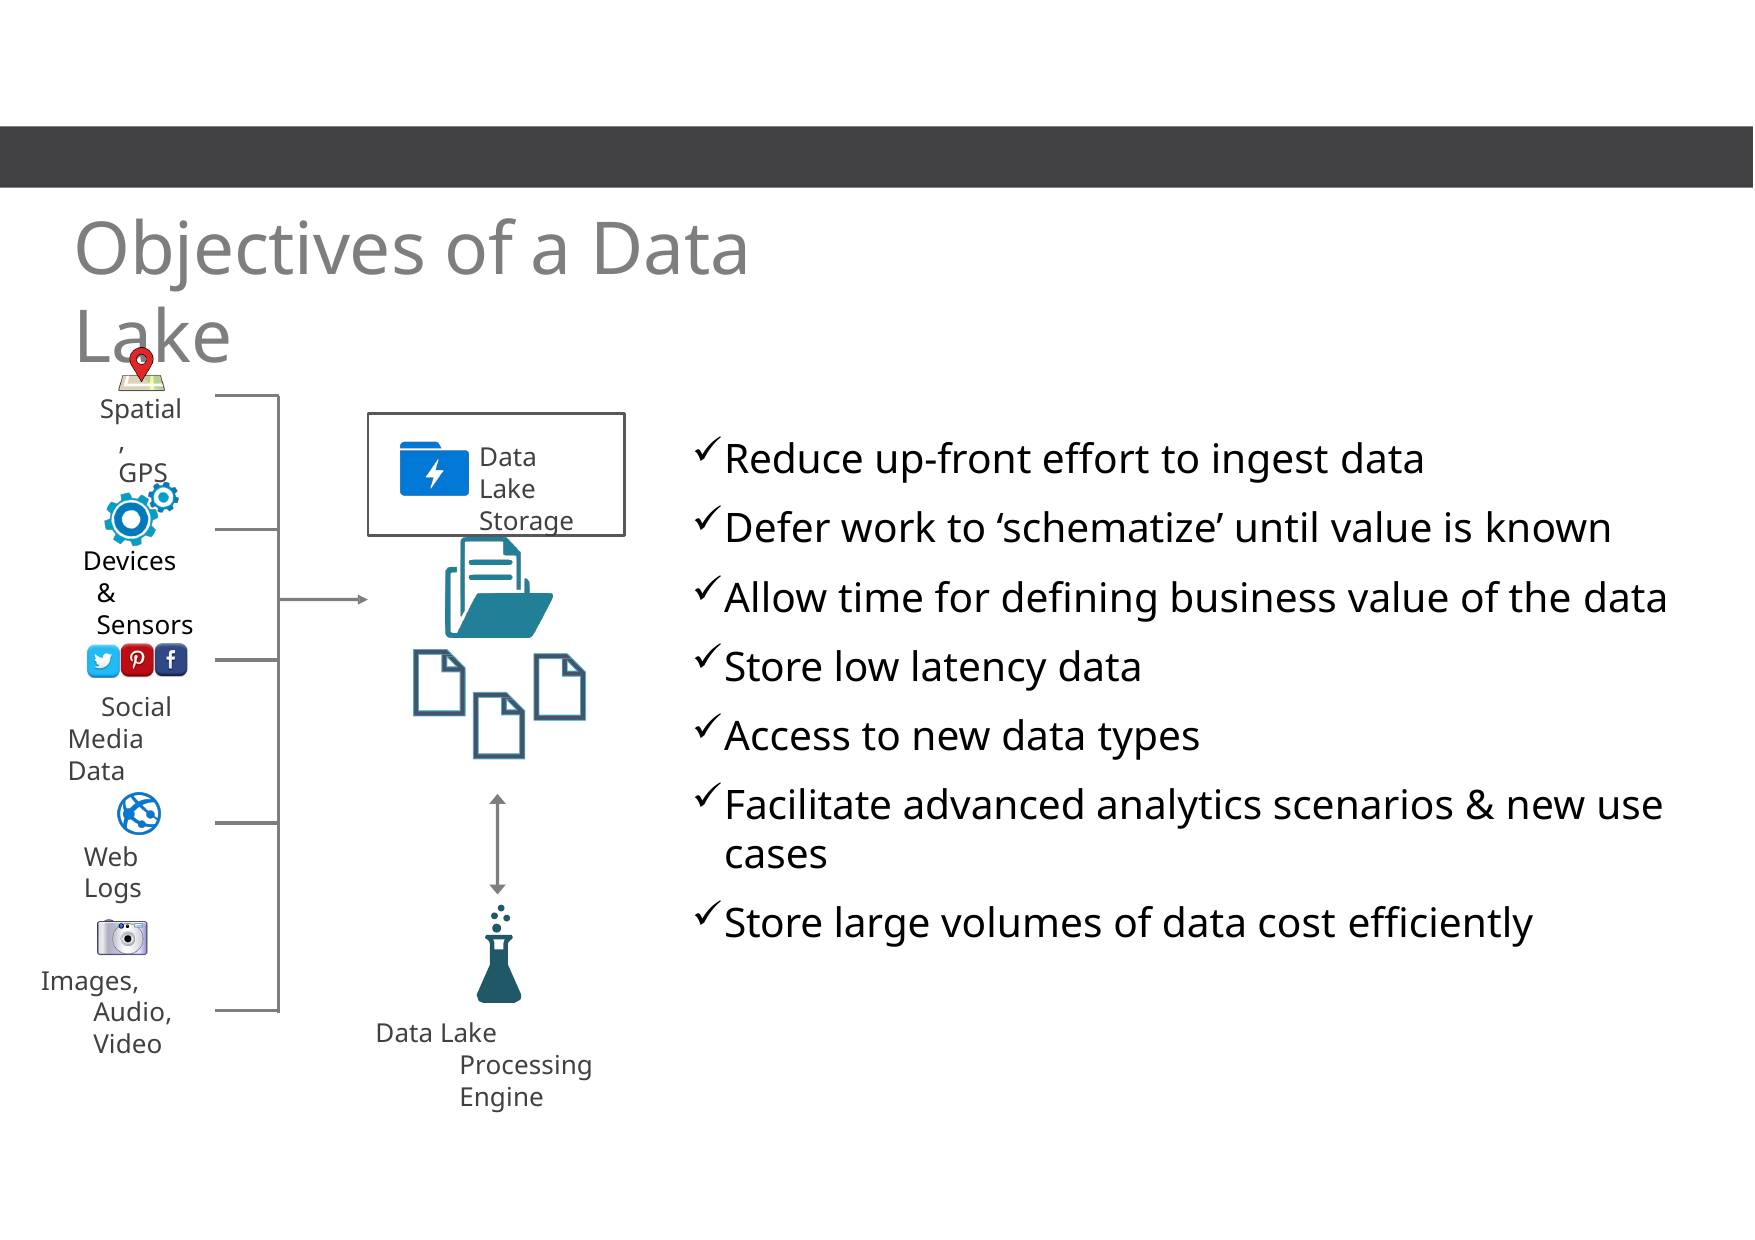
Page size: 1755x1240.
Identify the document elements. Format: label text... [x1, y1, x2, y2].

text_box Spatial, GPS [97, 390, 186, 455]
title Objectives of a Data Lake [71, 199, 844, 409]
text_box [491, 912, 498, 920]
picture [84, 456, 193, 565]
text_box [503, 914, 511, 922]
text_box [476, 934, 522, 1003]
text_box [489, 793, 506, 895]
text_box Data Lake Processing Engine [373, 1013, 625, 1112]
picture [116, 347, 166, 393]
text_box Images, Audio, Video [38, 961, 216, 1059]
picture [400, 434, 470, 503]
text_box Devices & Sensors [81, 542, 203, 640]
text_box Reduce up-front effort to ingest data Defer work to ‘schematize’ until value is known Allow time for defining business value of the data Store low latency data Access to new data types Facilitate advanced analytics scenarios & new use cases Store large volumes of data cost efficiently [690, 410, 1721, 946]
picture [117, 791, 161, 835]
text_box [0, 126, 1753, 188]
text_box Web Logs [81, 838, 202, 904]
text_box Data Lake Storage [373, 413, 625, 536]
text_box [497, 904, 505, 912]
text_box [214, 393, 369, 1014]
picture [86, 641, 189, 678]
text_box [533, 653, 587, 721]
picture [445, 536, 553, 638]
picture [94, 908, 151, 965]
text_box Social Media Data [65, 687, 205, 786]
text_box [492, 923, 502, 933]
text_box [412, 648, 526, 760]
